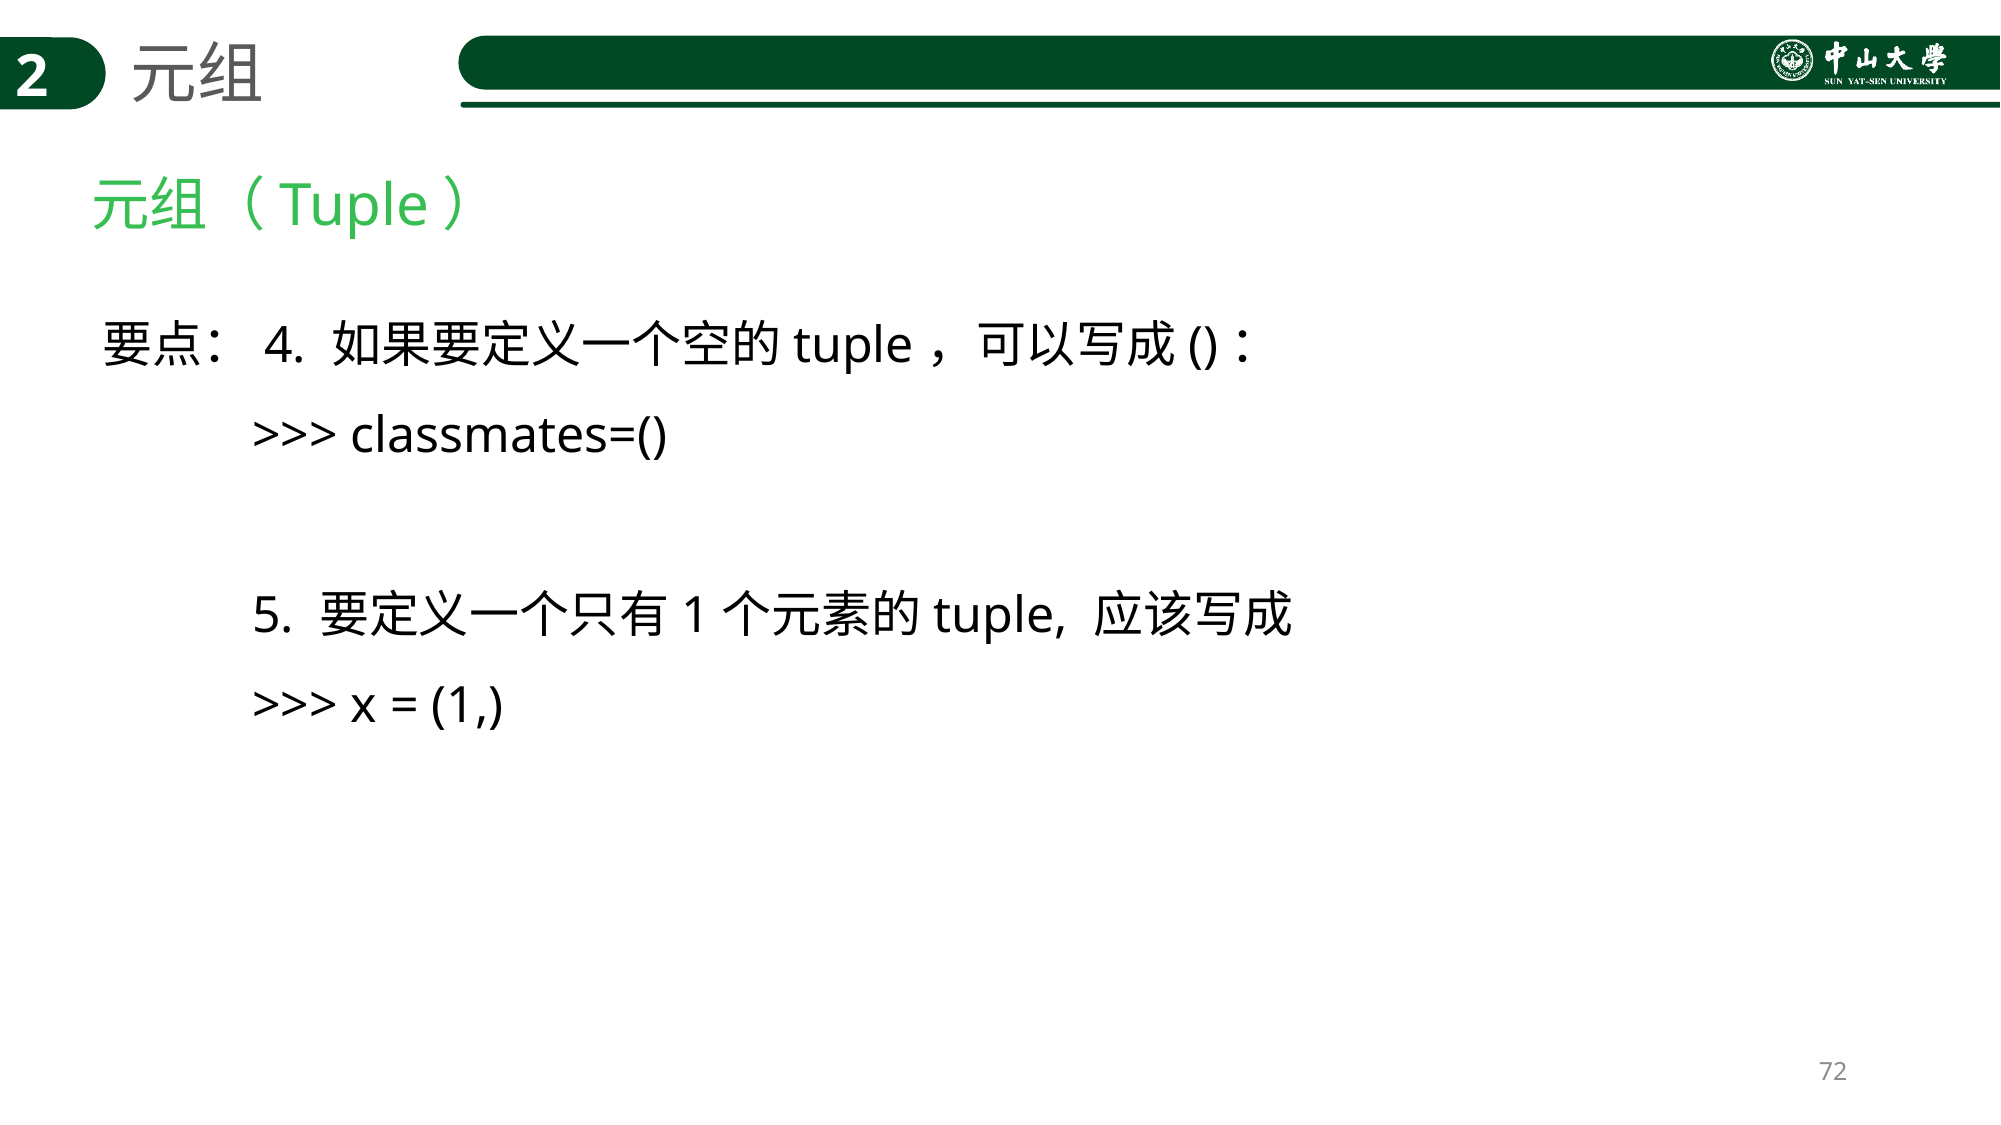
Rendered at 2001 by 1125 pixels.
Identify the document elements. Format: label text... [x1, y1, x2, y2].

text_box 2 [0, 36, 107, 111]
slide_number 72 [1412, 1042, 1863, 1103]
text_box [458, 35, 2000, 108]
text_box 元组 [115, 23, 280, 119]
text_box 元组（Tuple） [76, 160, 516, 245]
text_box 要点：4. 如果要定义一个空的tuple，可以写成()： >>> classmates=() 5. 要定义一个只有1个元素的tuple, 应该写成 >>> x = (1,) [87, 275, 1863, 920]
picture [1760, 28, 1969, 102]
